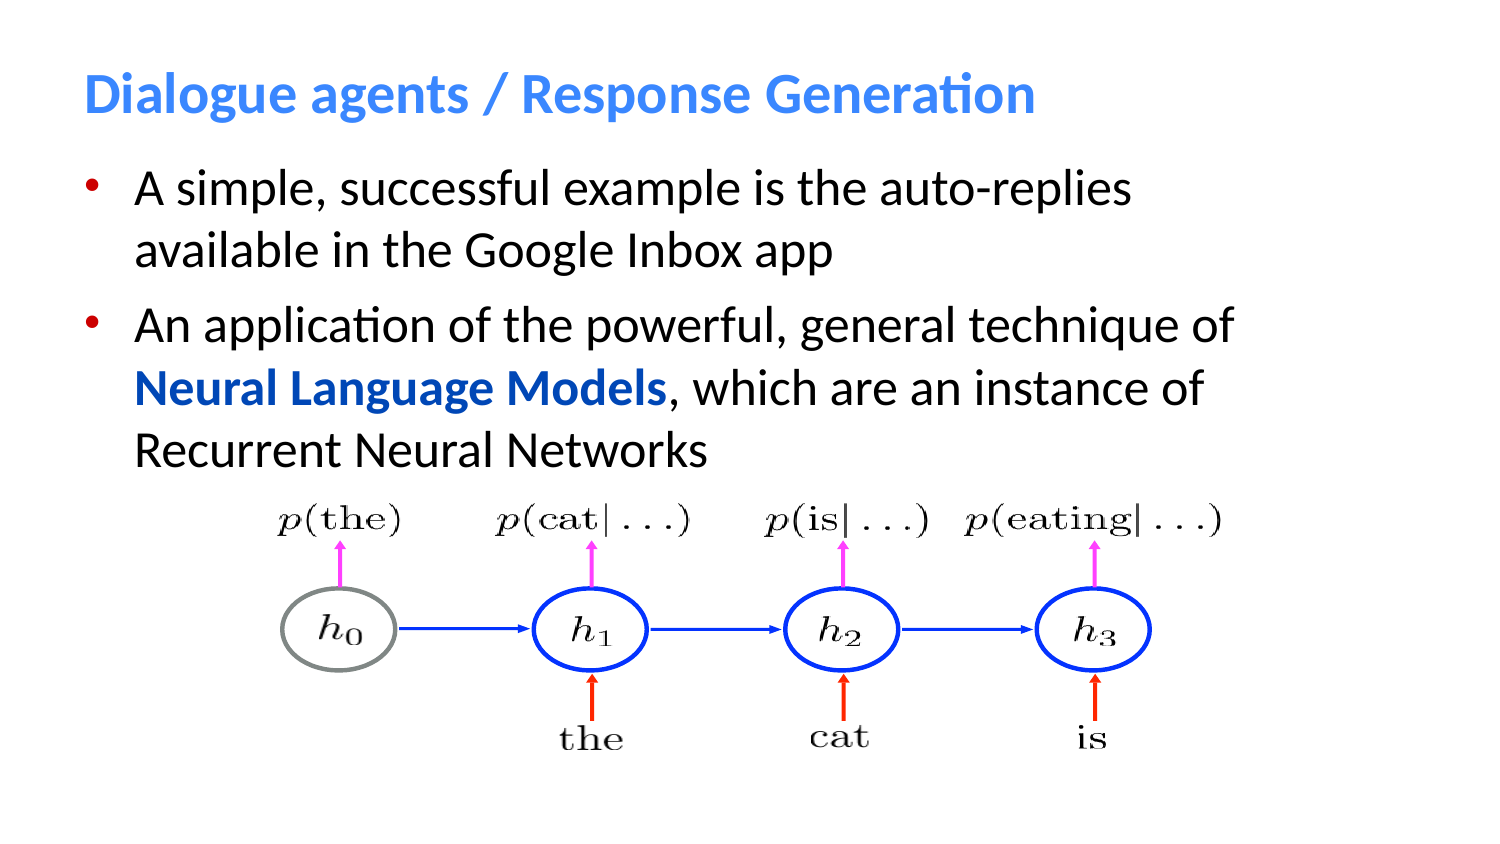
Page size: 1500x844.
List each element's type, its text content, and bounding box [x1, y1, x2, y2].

text_box [399, 624, 531, 634]
text_box [902, 625, 1034, 634]
text_box [819, 615, 862, 646]
text_box A simple, successful example is the auto-replies available in the Google Inbox app An application of the powerful, general technique of Neural Language Models, which are an instance of Recurrent Neural Networks [82, 151, 1347, 413]
text_box [585, 540, 598, 588]
text_box [1074, 615, 1117, 646]
text_box [533, 588, 647, 671]
text_box [1089, 673, 1102, 721]
text_box [282, 588, 396, 671]
text_box [494, 502, 690, 537]
title Dialogue agents / Response Generation [82, 52, 1151, 112]
text_box [572, 615, 613, 646]
text_box [811, 724, 870, 748]
text_box [837, 540, 850, 588]
text_box [559, 724, 624, 750]
text_box [964, 502, 1223, 537]
text_box [586, 673, 599, 721]
text_box [1088, 540, 1101, 588]
text_box [277, 502, 401, 537]
text_box [785, 588, 899, 671]
text_box [650, 625, 782, 634]
text_box [334, 540, 347, 588]
text_box [1078, 724, 1108, 749]
text_box [837, 673, 850, 721]
text_box [763, 502, 930, 538]
text_box [319, 613, 363, 645]
text_box [1036, 588, 1150, 671]
